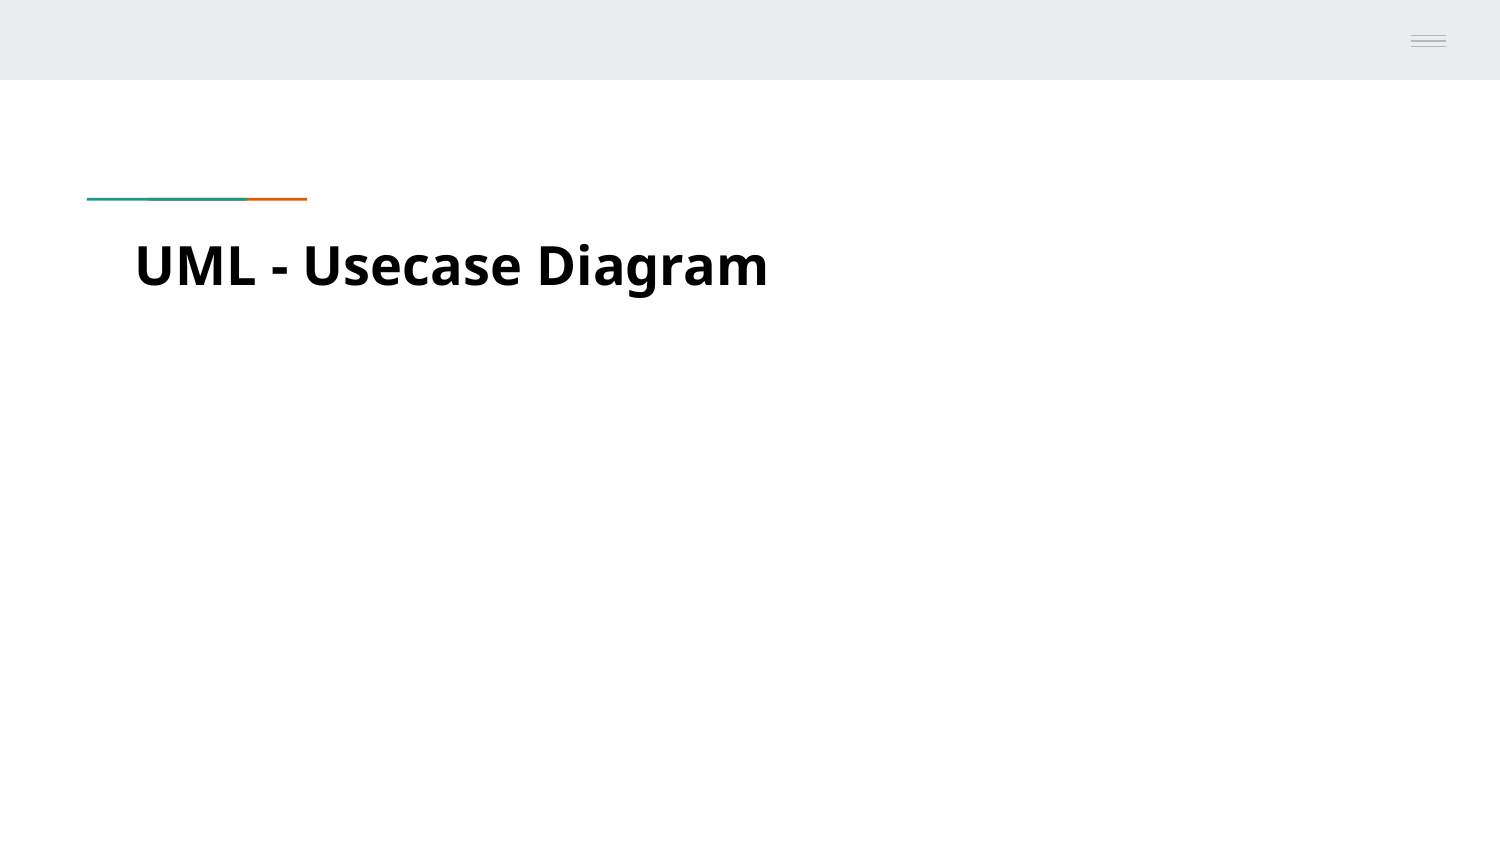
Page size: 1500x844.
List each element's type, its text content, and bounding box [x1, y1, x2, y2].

title UML - Usecase Diagram [119, 216, 1381, 305]
